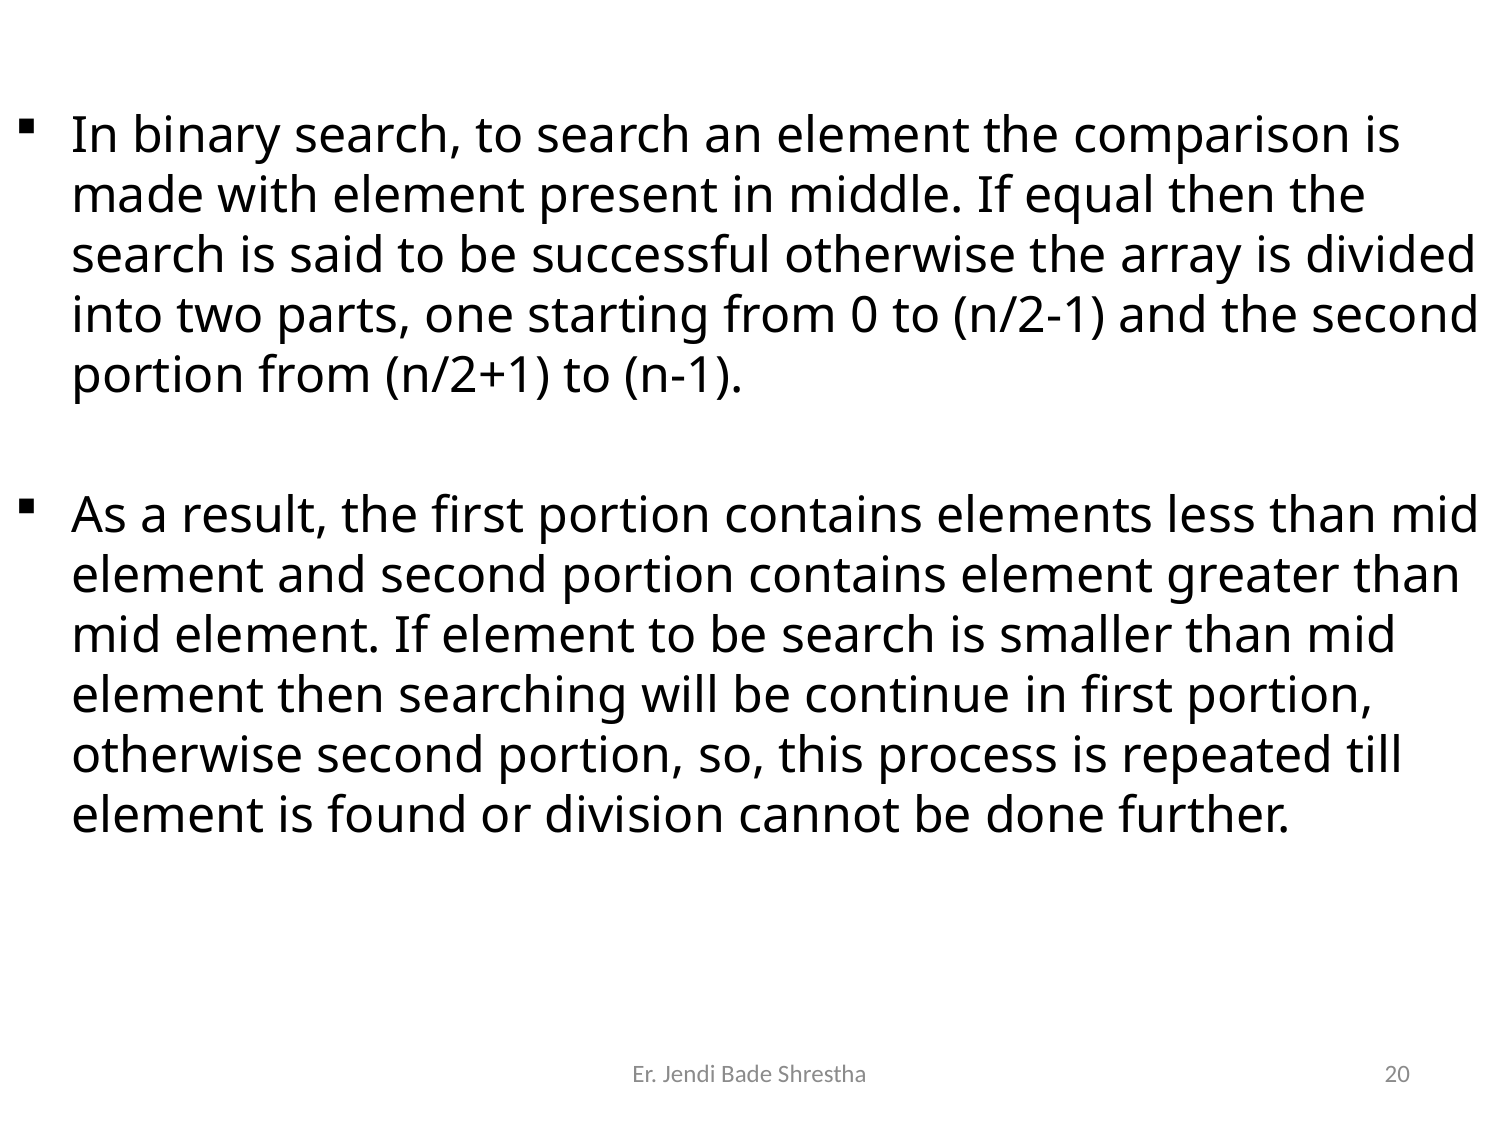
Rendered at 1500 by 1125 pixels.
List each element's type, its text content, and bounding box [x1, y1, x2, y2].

list In binary search, to search an element the comparison is made with element present in middle. If equal then the search is said to be successful otherwise the array is divided into two parts, one starting from 0 to (n/2-1) and the second portion from (n/2+1) to (n-1). As a result, the first portion contains elements less than mid element and second portion contains element greater than mid element. If element to be search is smaller than mid element then searching will be continue in first portion, otherwise second portion, so, this process is repeated till element is found or division cannot be done further. [0, 24, 1500, 1125]
footer Er. Jendi Bade Shrestha [512, 1042, 988, 1103]
slide_number 20 [1074, 1042, 1425, 1103]
